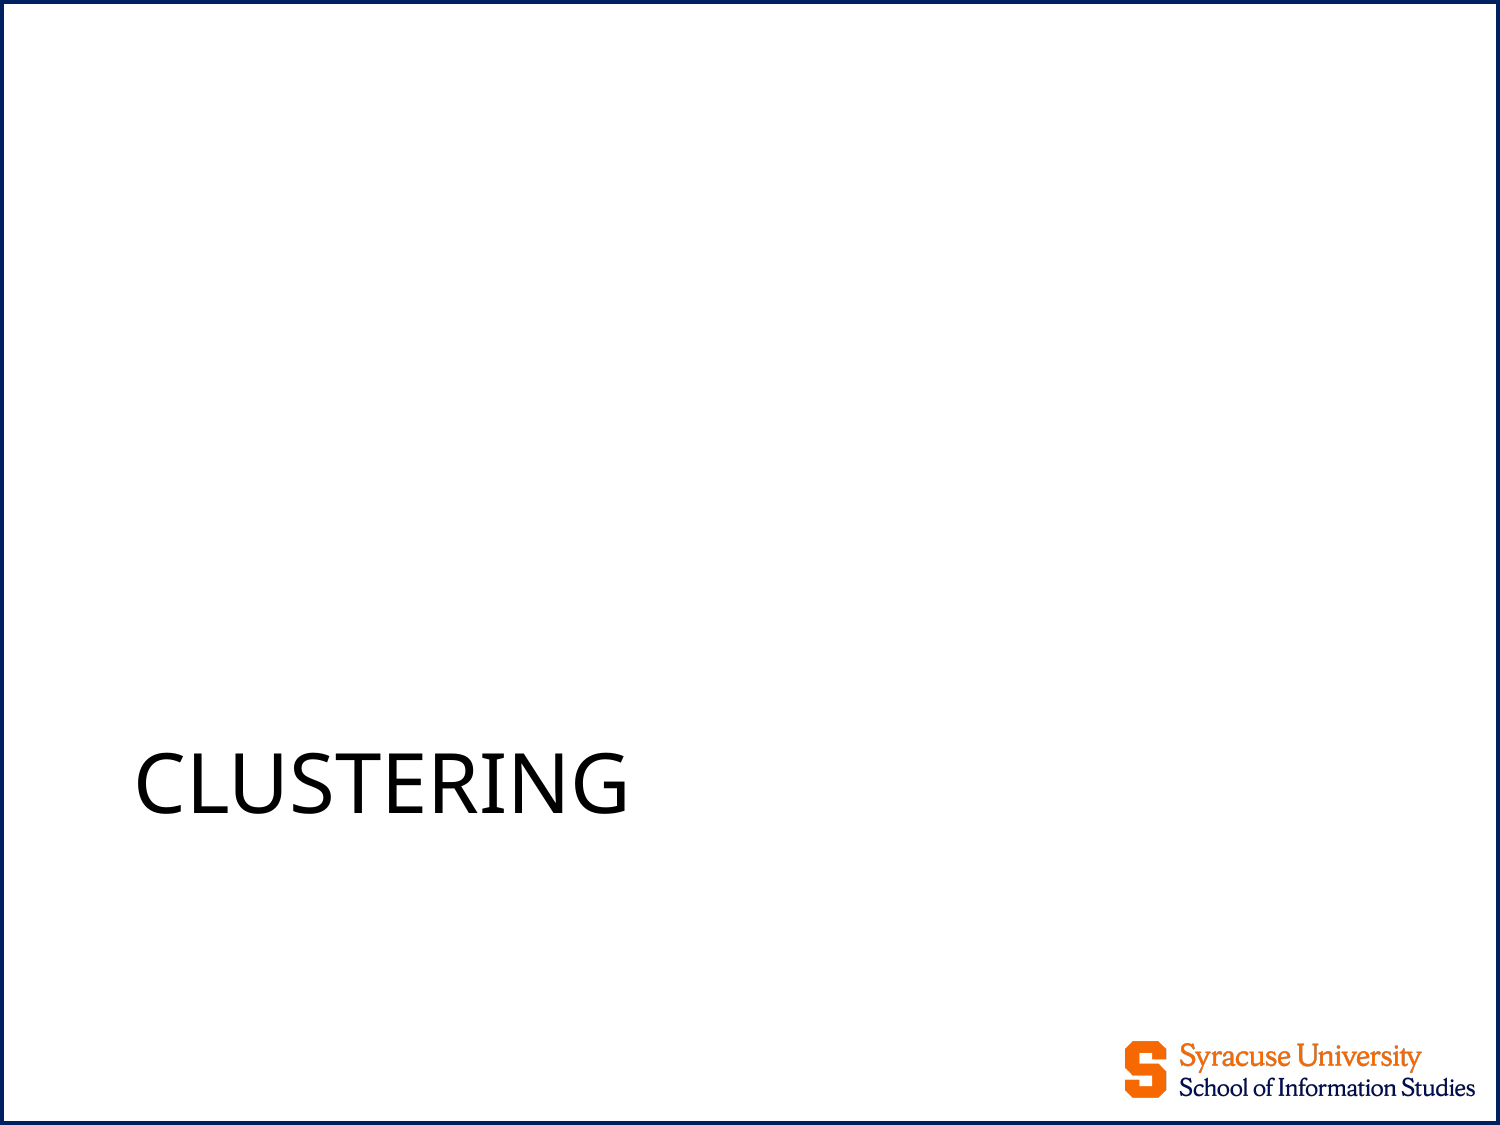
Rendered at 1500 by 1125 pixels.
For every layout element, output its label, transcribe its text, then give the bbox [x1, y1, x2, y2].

title Clustering [118, 722, 1394, 947]
picture [1125, 1041, 1475, 1098]
